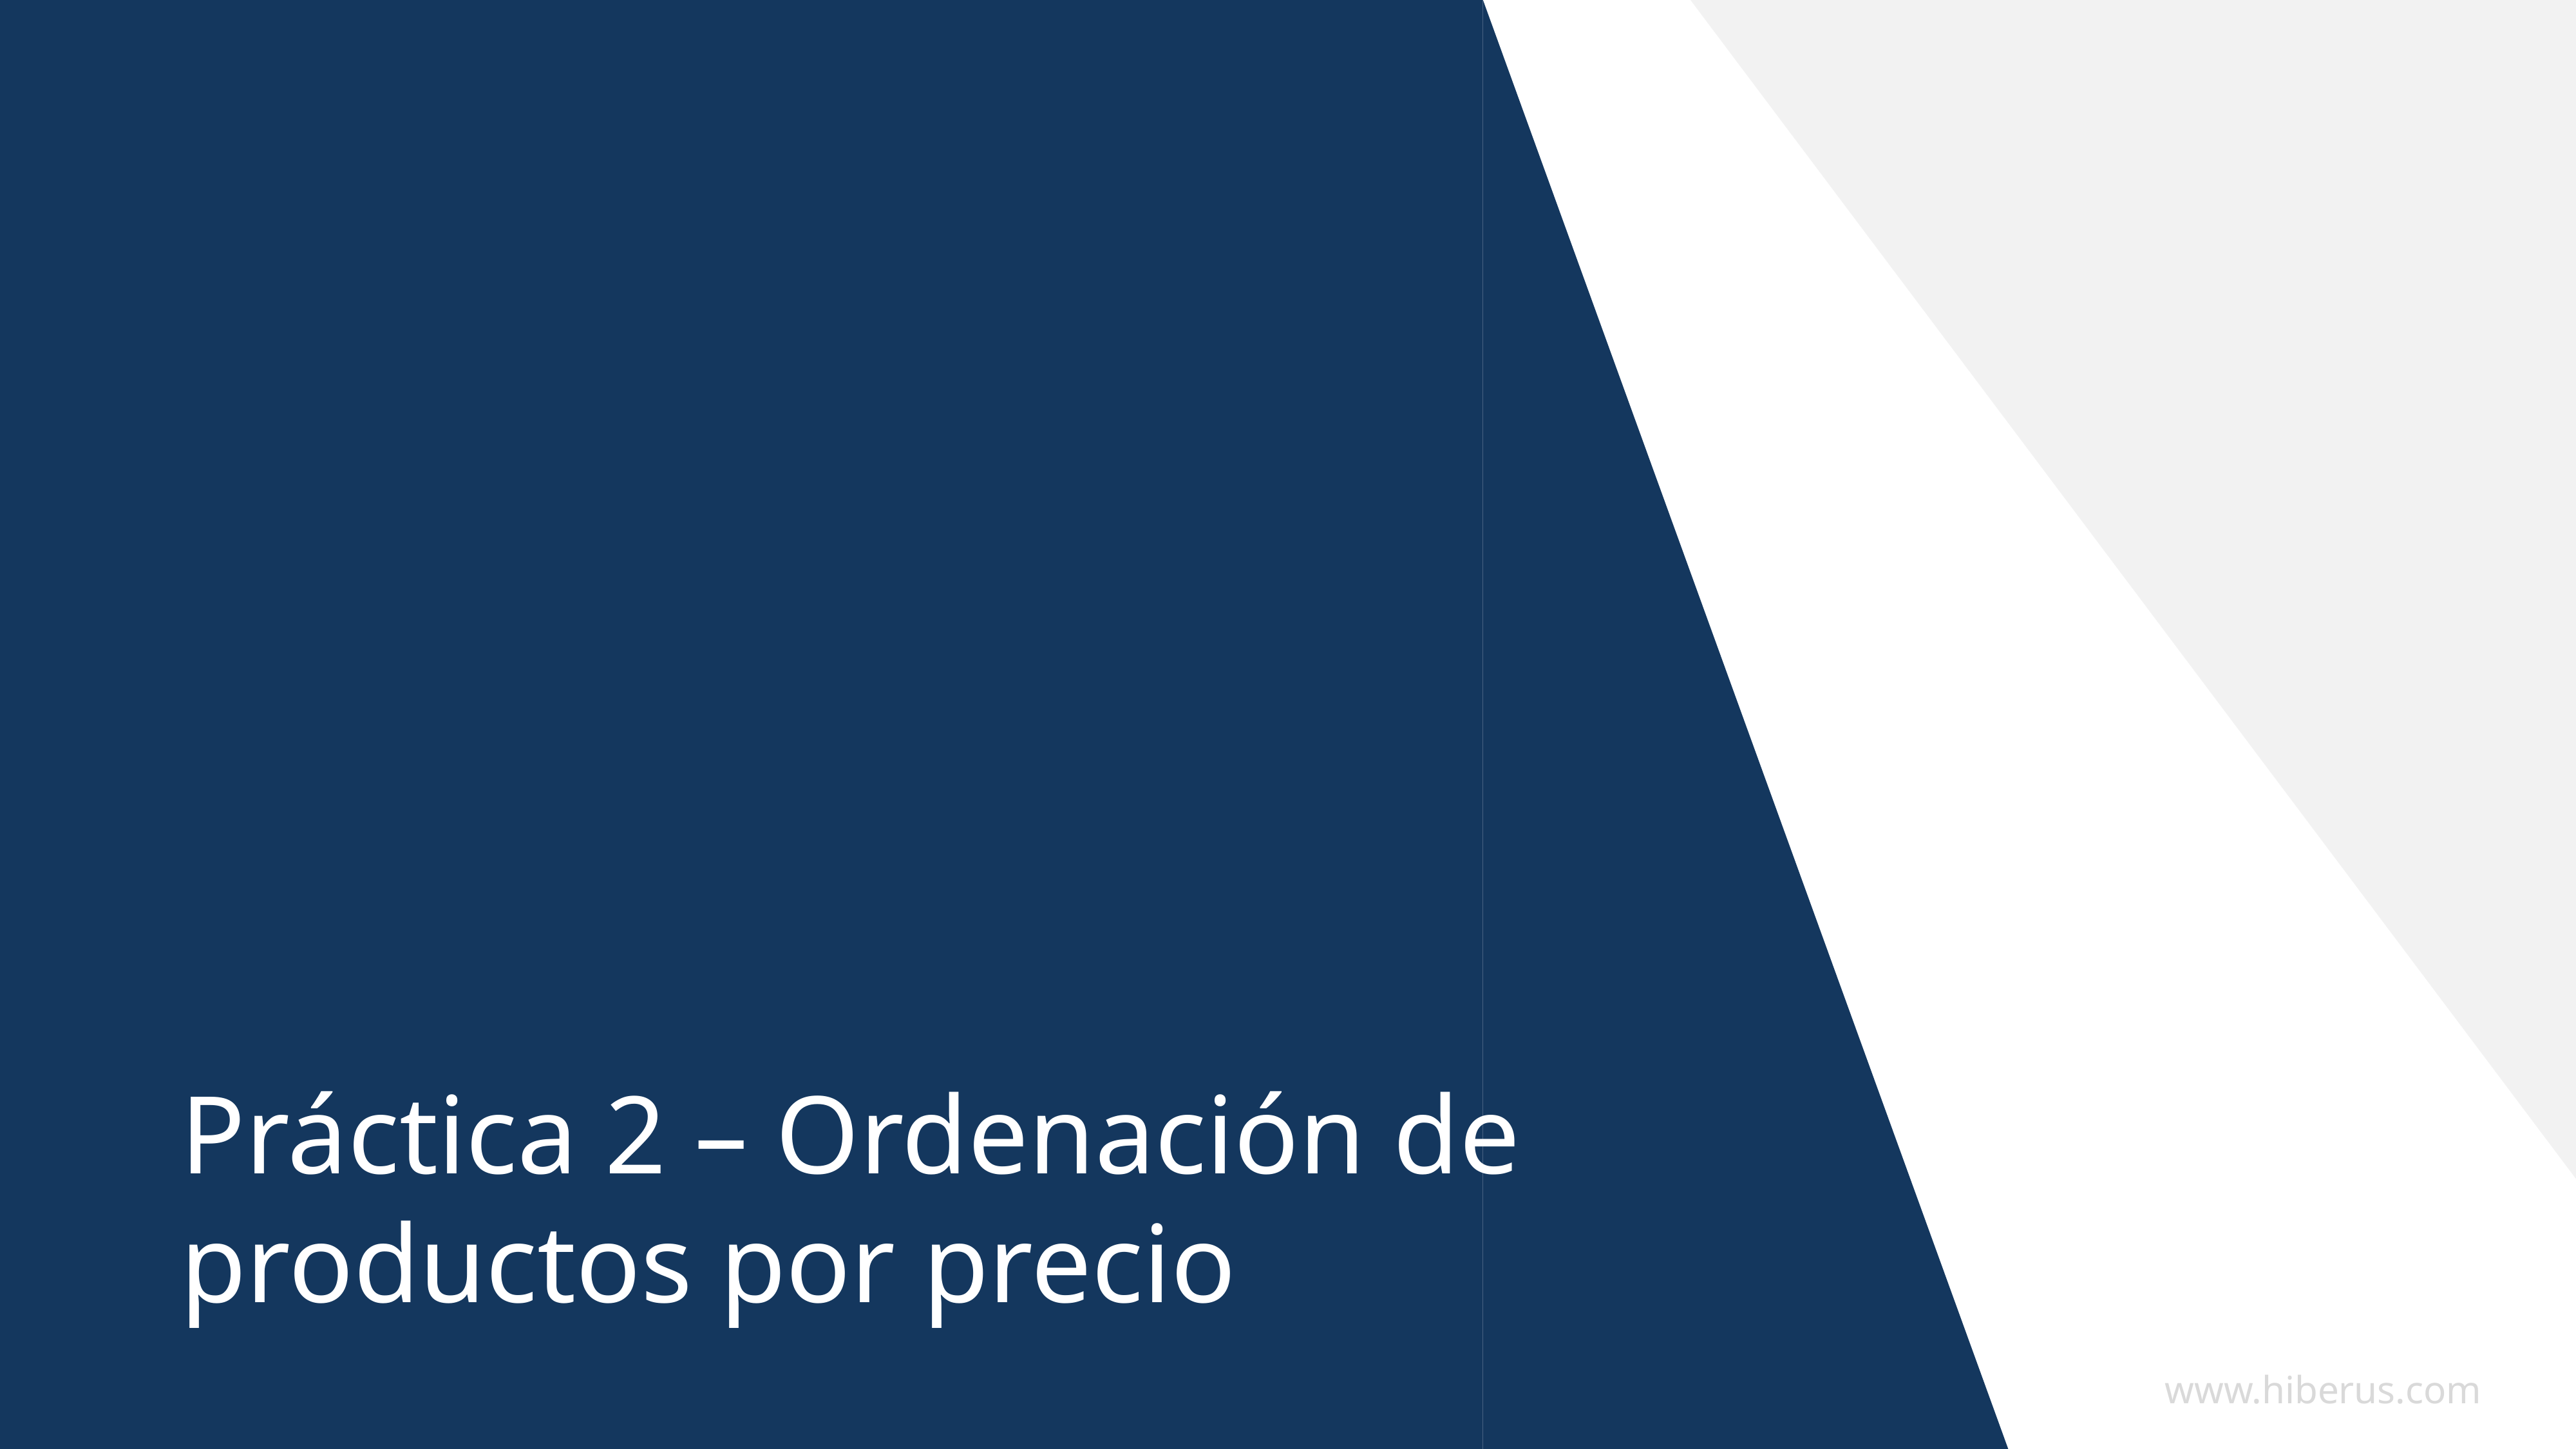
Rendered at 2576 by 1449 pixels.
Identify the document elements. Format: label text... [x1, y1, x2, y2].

list Práctica 2 – Ordenación de productos por precio [173, 1128, 1835, 1263]
